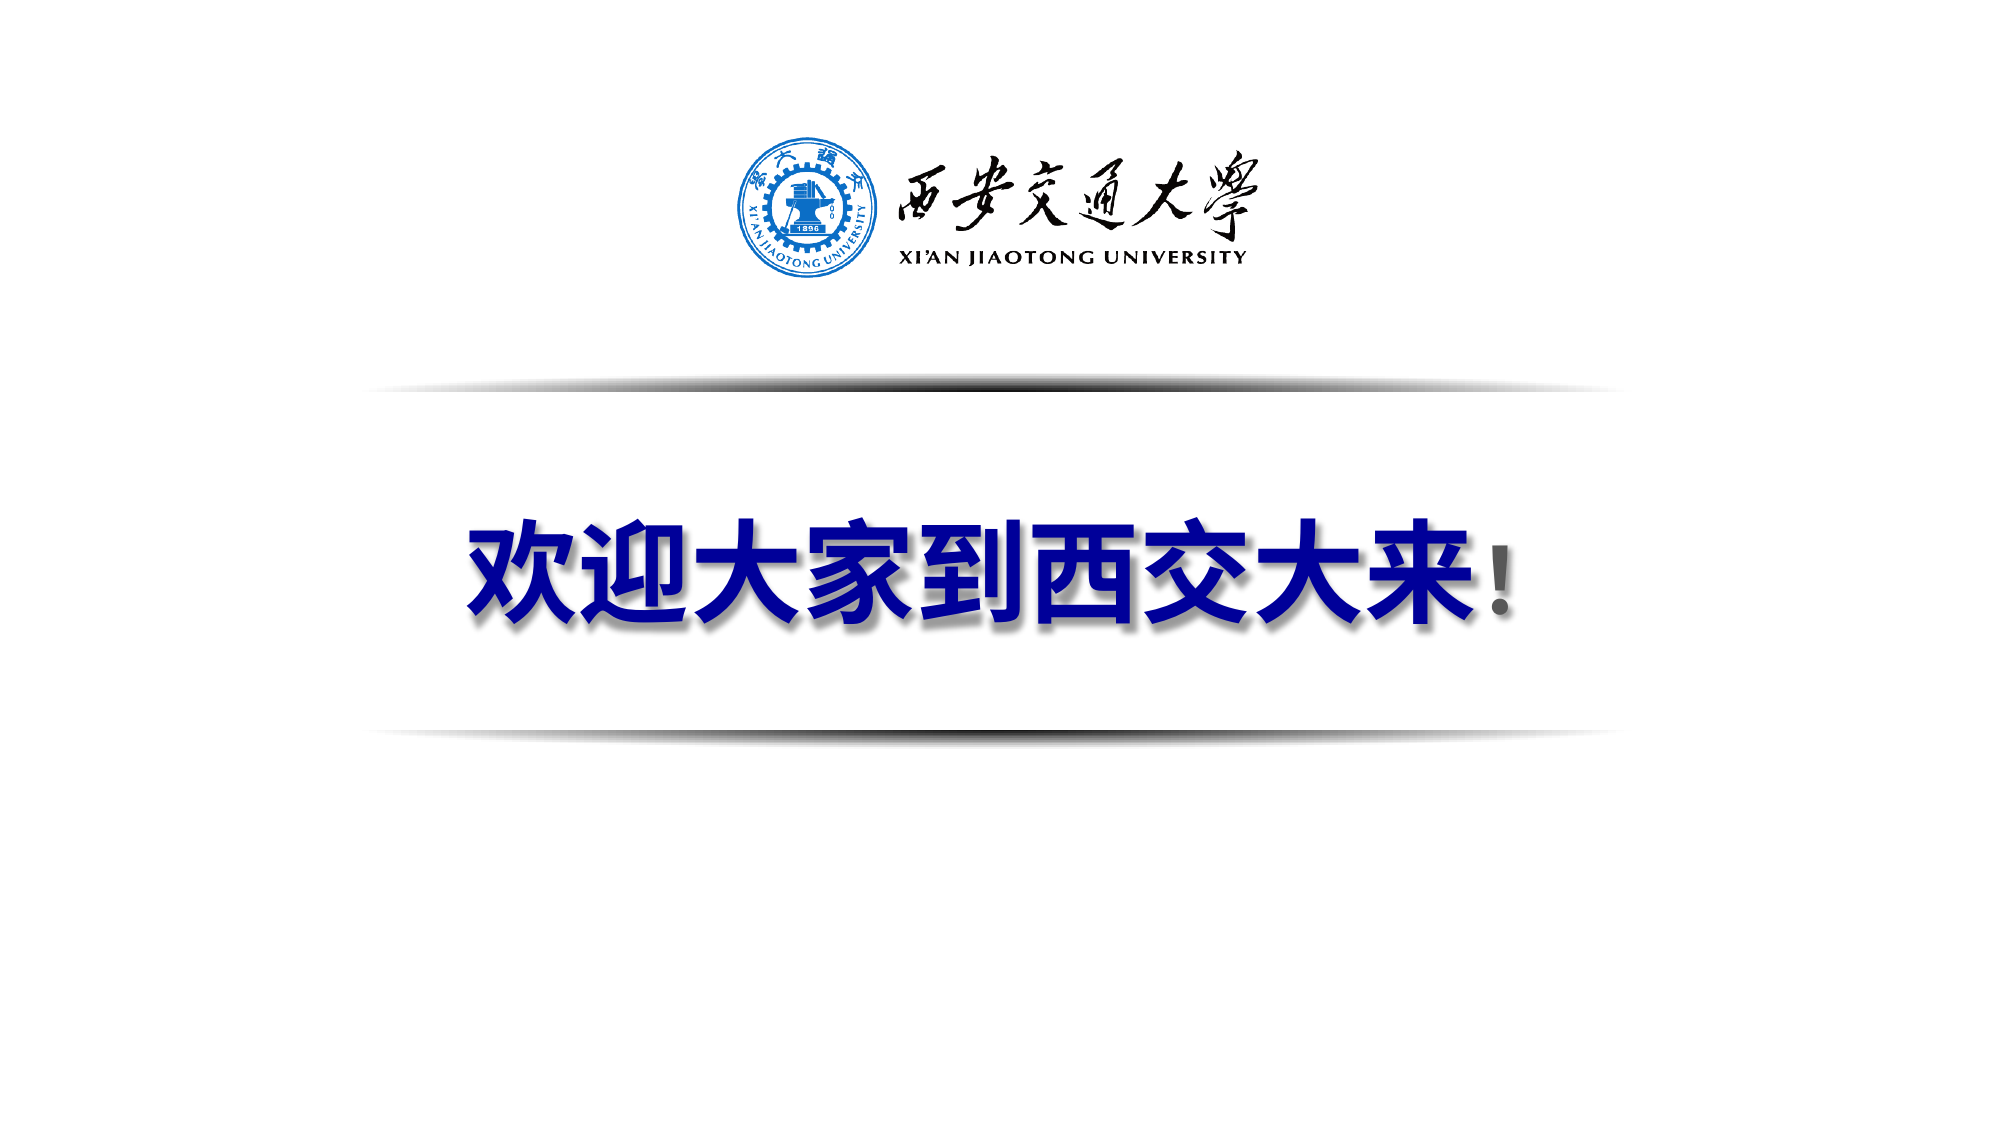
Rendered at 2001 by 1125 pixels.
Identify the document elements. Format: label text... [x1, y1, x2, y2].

picture [362, 373, 1633, 392]
picture [465, 518, 1520, 641]
title 欢迎大家到西交大来！ [463, 499, 1573, 690]
picture [362, 730, 1633, 749]
picture [736, 137, 1258, 279]
